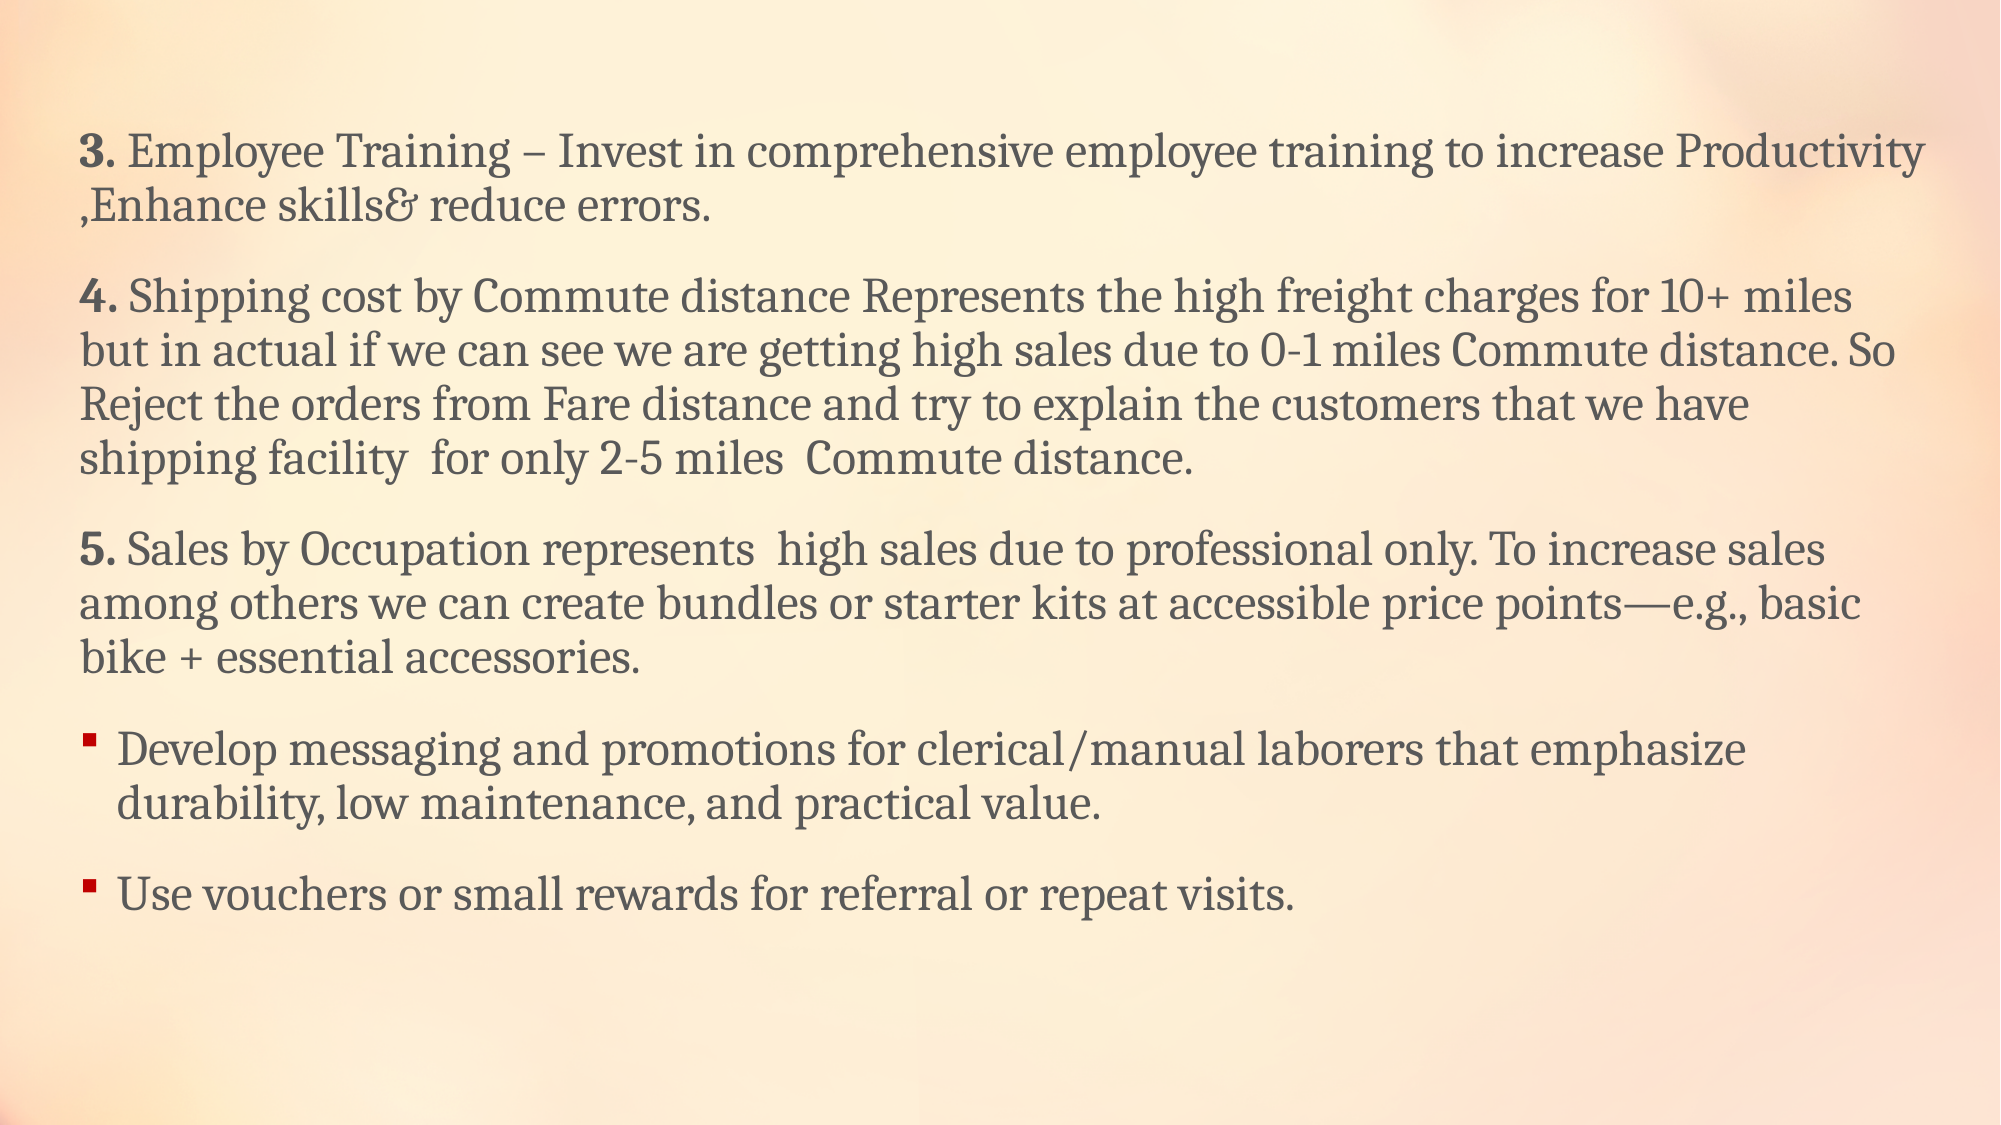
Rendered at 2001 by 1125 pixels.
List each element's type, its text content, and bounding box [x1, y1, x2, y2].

picture [0, 0, 2001, 1125]
list 3. Employee Training – Invest in comprehensive employee training to increase Productivity ,Enhance skills& reduce errors. 4. Shipping cost by Commute distance Represents the high freight charges for 10+ miles but in actual if we can see we are getting high sales due to 0-1 miles Commute distance. So Reject the orders from Fare distance and try to explain the customers that we have shipping facility for only 2-5 miles Commute distance. 5. Sales by Occupation represents high sales due to professional only. To increase sales among others we can create bundles or starter kits at accessible price points—e.g., basic bike + essential accessories. Develop messaging and promotions for clerical/manual laborers that emphasize durability, low maintenance, and practical value. Use vouchers or small rewards for referral or repeat visits. [64, 116, 1949, 1069]
